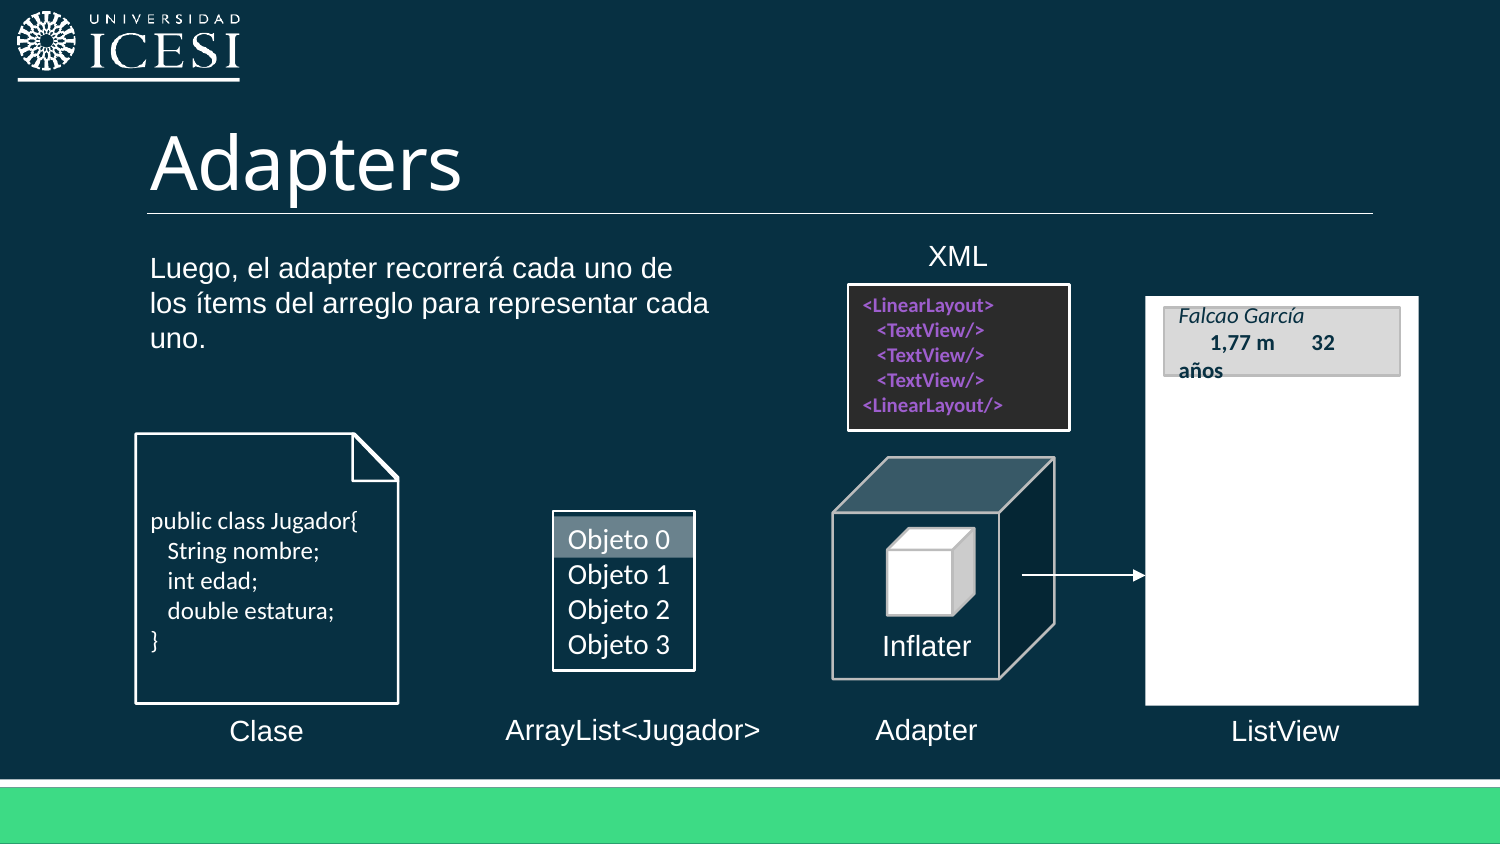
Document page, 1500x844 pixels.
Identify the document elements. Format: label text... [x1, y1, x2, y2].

text_box [885, 526, 976, 617]
text_box Luego, el adapter recorrerá cada uno de los ítems del arreglo para representar cada uno. [134, 241, 727, 362]
text_box ListView [1216, 704, 1355, 755]
text_box Falcao García 1,77 m 32 años [1163, 306, 1401, 377]
text_box ArrayList<Jugador> [490, 703, 776, 754]
title Adapters [135, 35, 1373, 214]
text_box [831, 456, 1056, 681]
text_box Objeto 0 Objeto 1 Objeto 2 Objeto 3 [552, 559, 696, 672]
text_box Objeto 0 Objeto 1 Objeto 2 Objeto 3 [552, 510, 696, 515]
text_box XML [913, 229, 1003, 280]
text_box Clase [214, 704, 320, 755]
picture [17, 11, 241, 82]
text_box [892, 530, 969, 548]
text_box Inflater [850, 619, 1004, 670]
text_box public class Jugador{ String nombre; int edad; double estatura; } [134, 432, 400, 705]
text_box [838, 459, 1049, 511]
text_box [1144, 295, 1420, 707]
text_box [351, 432, 400, 483]
text_box Adapter [860, 703, 993, 754]
text_box <LinearLayout> <TextView/> <TextView/> <TextView/> <LinearLayout/> [847, 283, 1071, 432]
text_box [552, 515, 696, 559]
